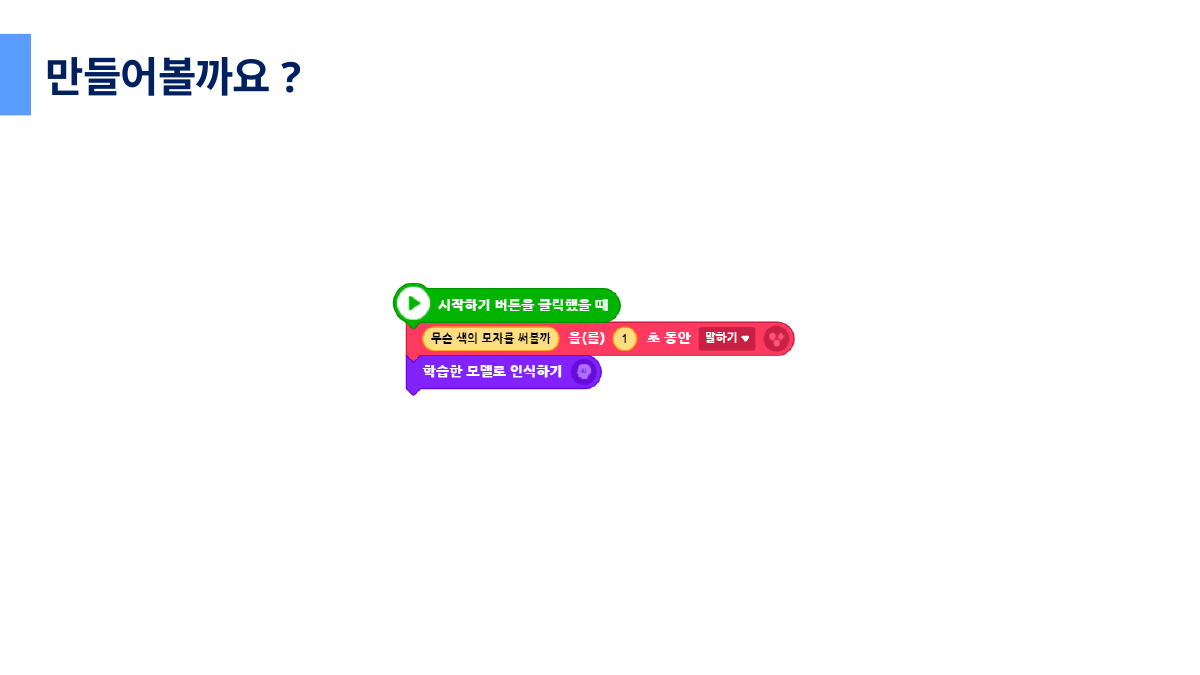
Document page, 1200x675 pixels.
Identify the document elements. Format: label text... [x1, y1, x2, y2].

picture [392, 279, 808, 396]
text_box 만들어볼까요? [32, 43, 712, 109]
text_box [0, 33, 32, 116]
